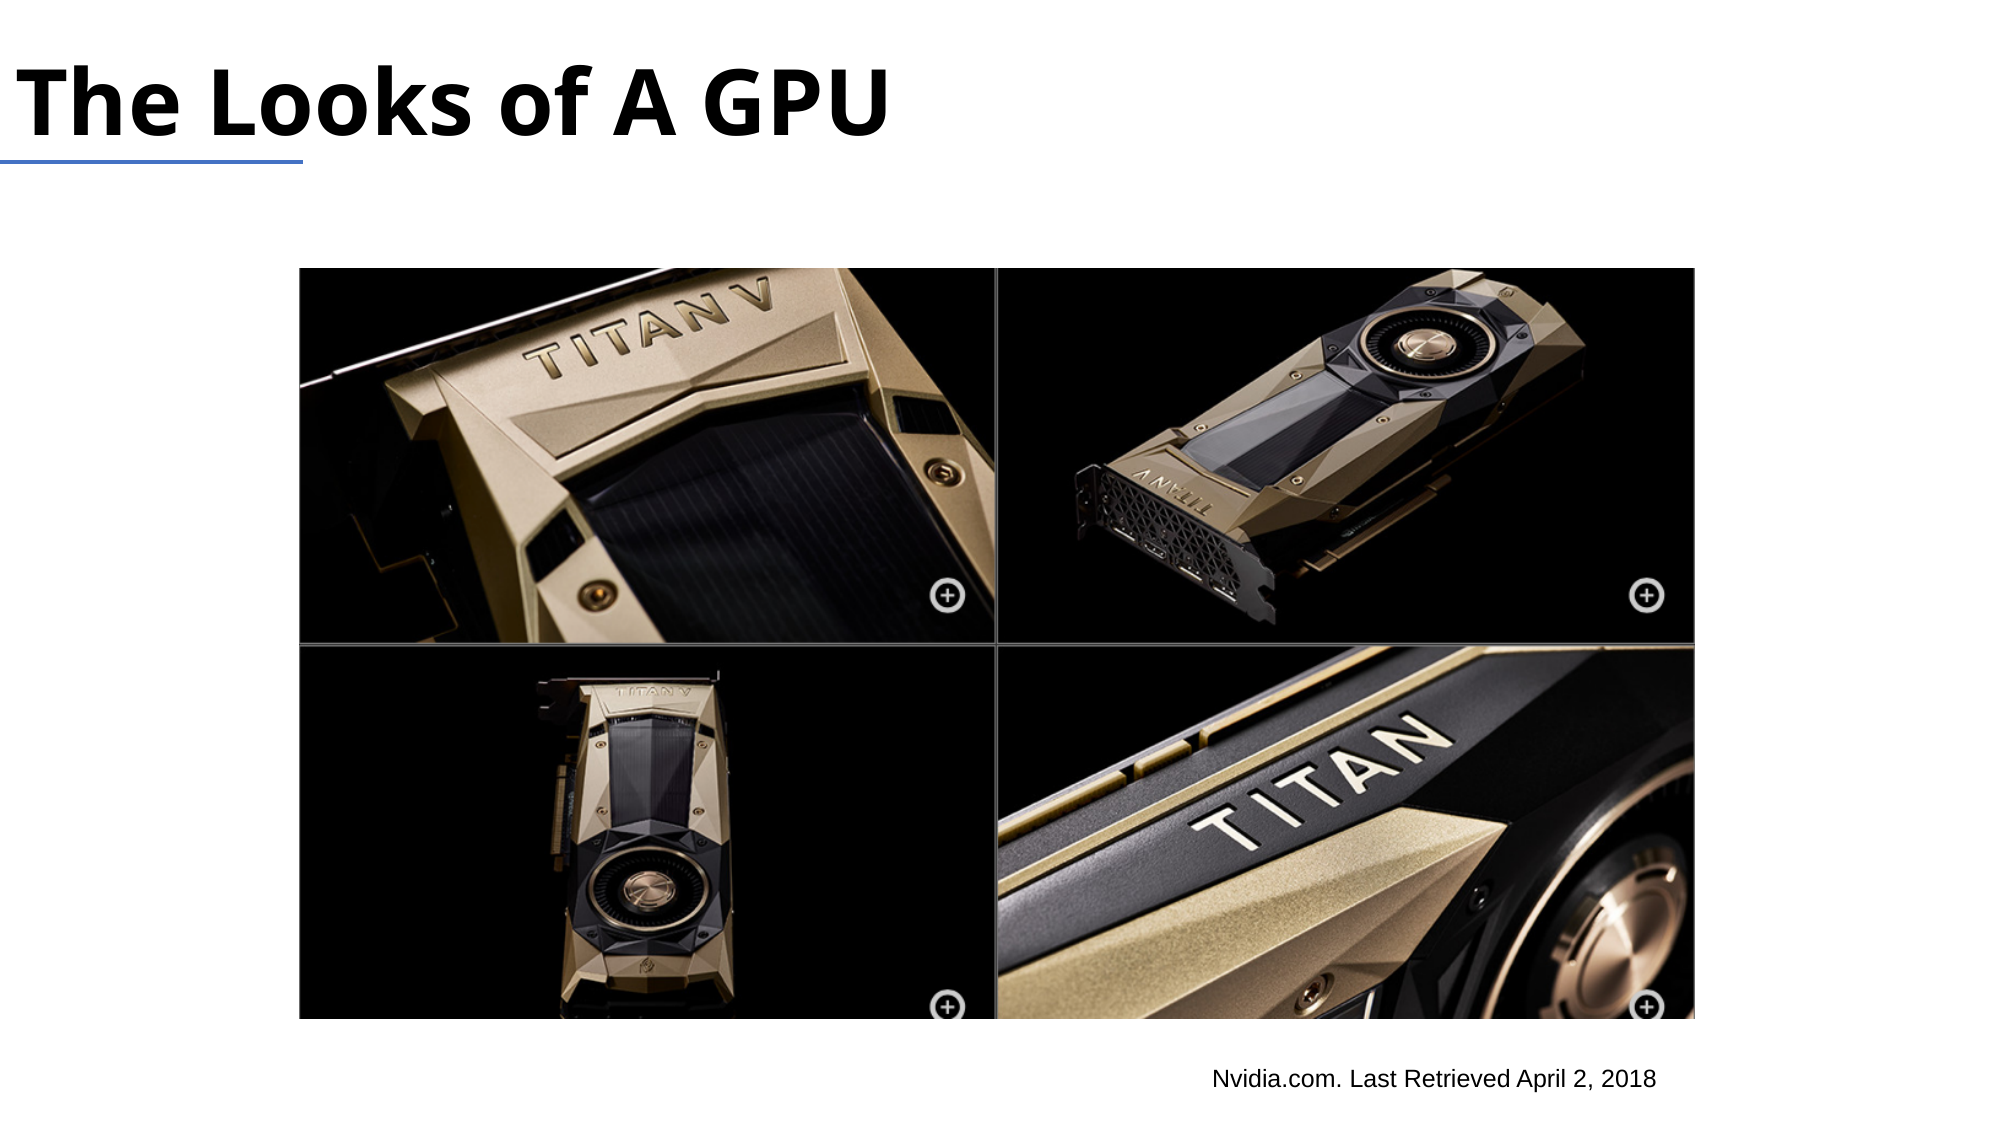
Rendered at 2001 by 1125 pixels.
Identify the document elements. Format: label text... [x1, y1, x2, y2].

text_box Nvidia.com. Last Retrieved April 2, 2018 [1197, 1055, 1674, 1101]
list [299, 268, 1695, 1019]
title The Looks of A GPU [0, 0, 1725, 215]
